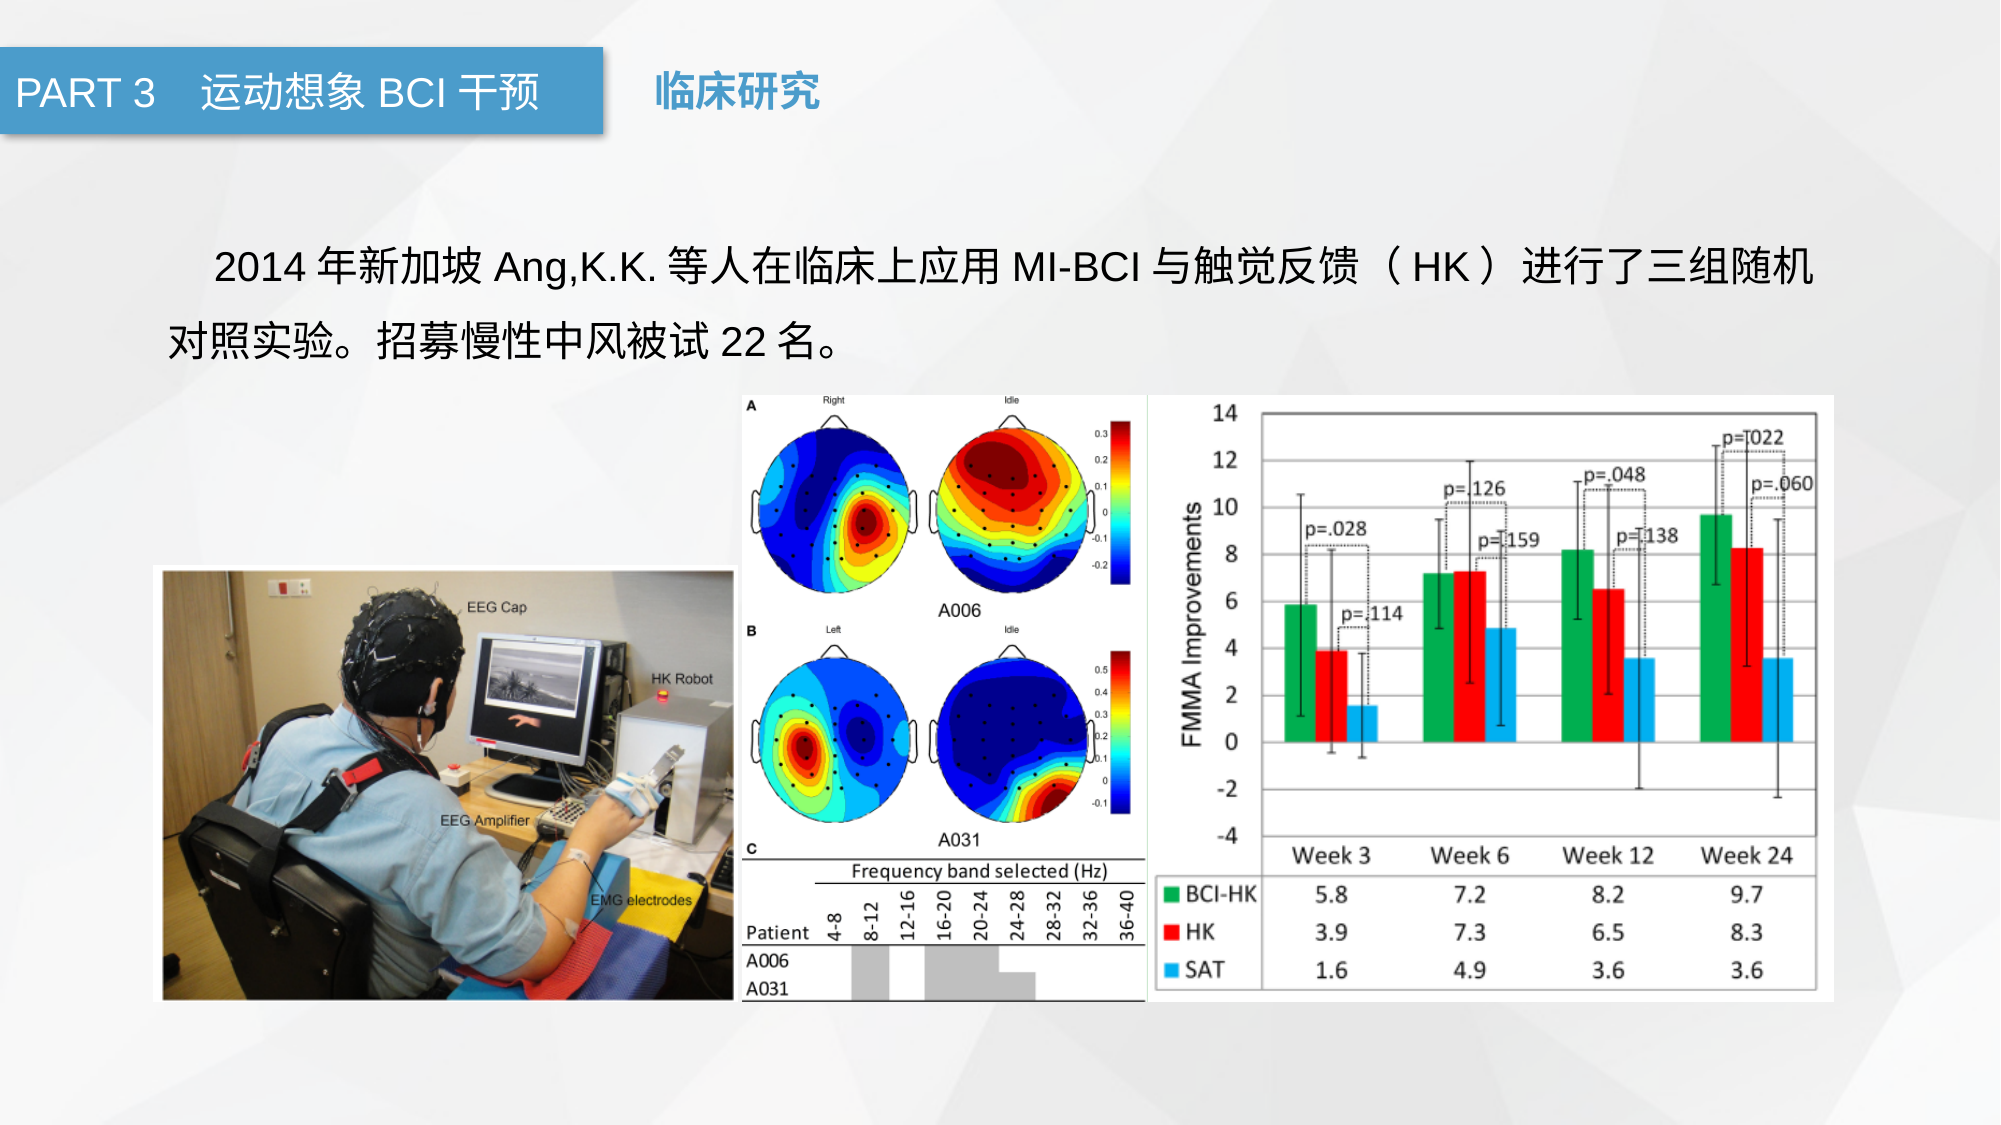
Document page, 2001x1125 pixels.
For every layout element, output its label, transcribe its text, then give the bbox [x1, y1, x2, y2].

text_box 2014年新加坡Ang,K.K.等人在临床上应用MI-BCI与触觉反馈（HK）进行了三组随机对照实验。招募慢性中风被试22名。 [152, 207, 1849, 373]
picture [742, 395, 1834, 1002]
text_box PART 3 运动想象BCI干预 [0, 46, 604, 135]
text_box 临床研究 [639, 57, 837, 123]
picture [152, 565, 738, 1002]
